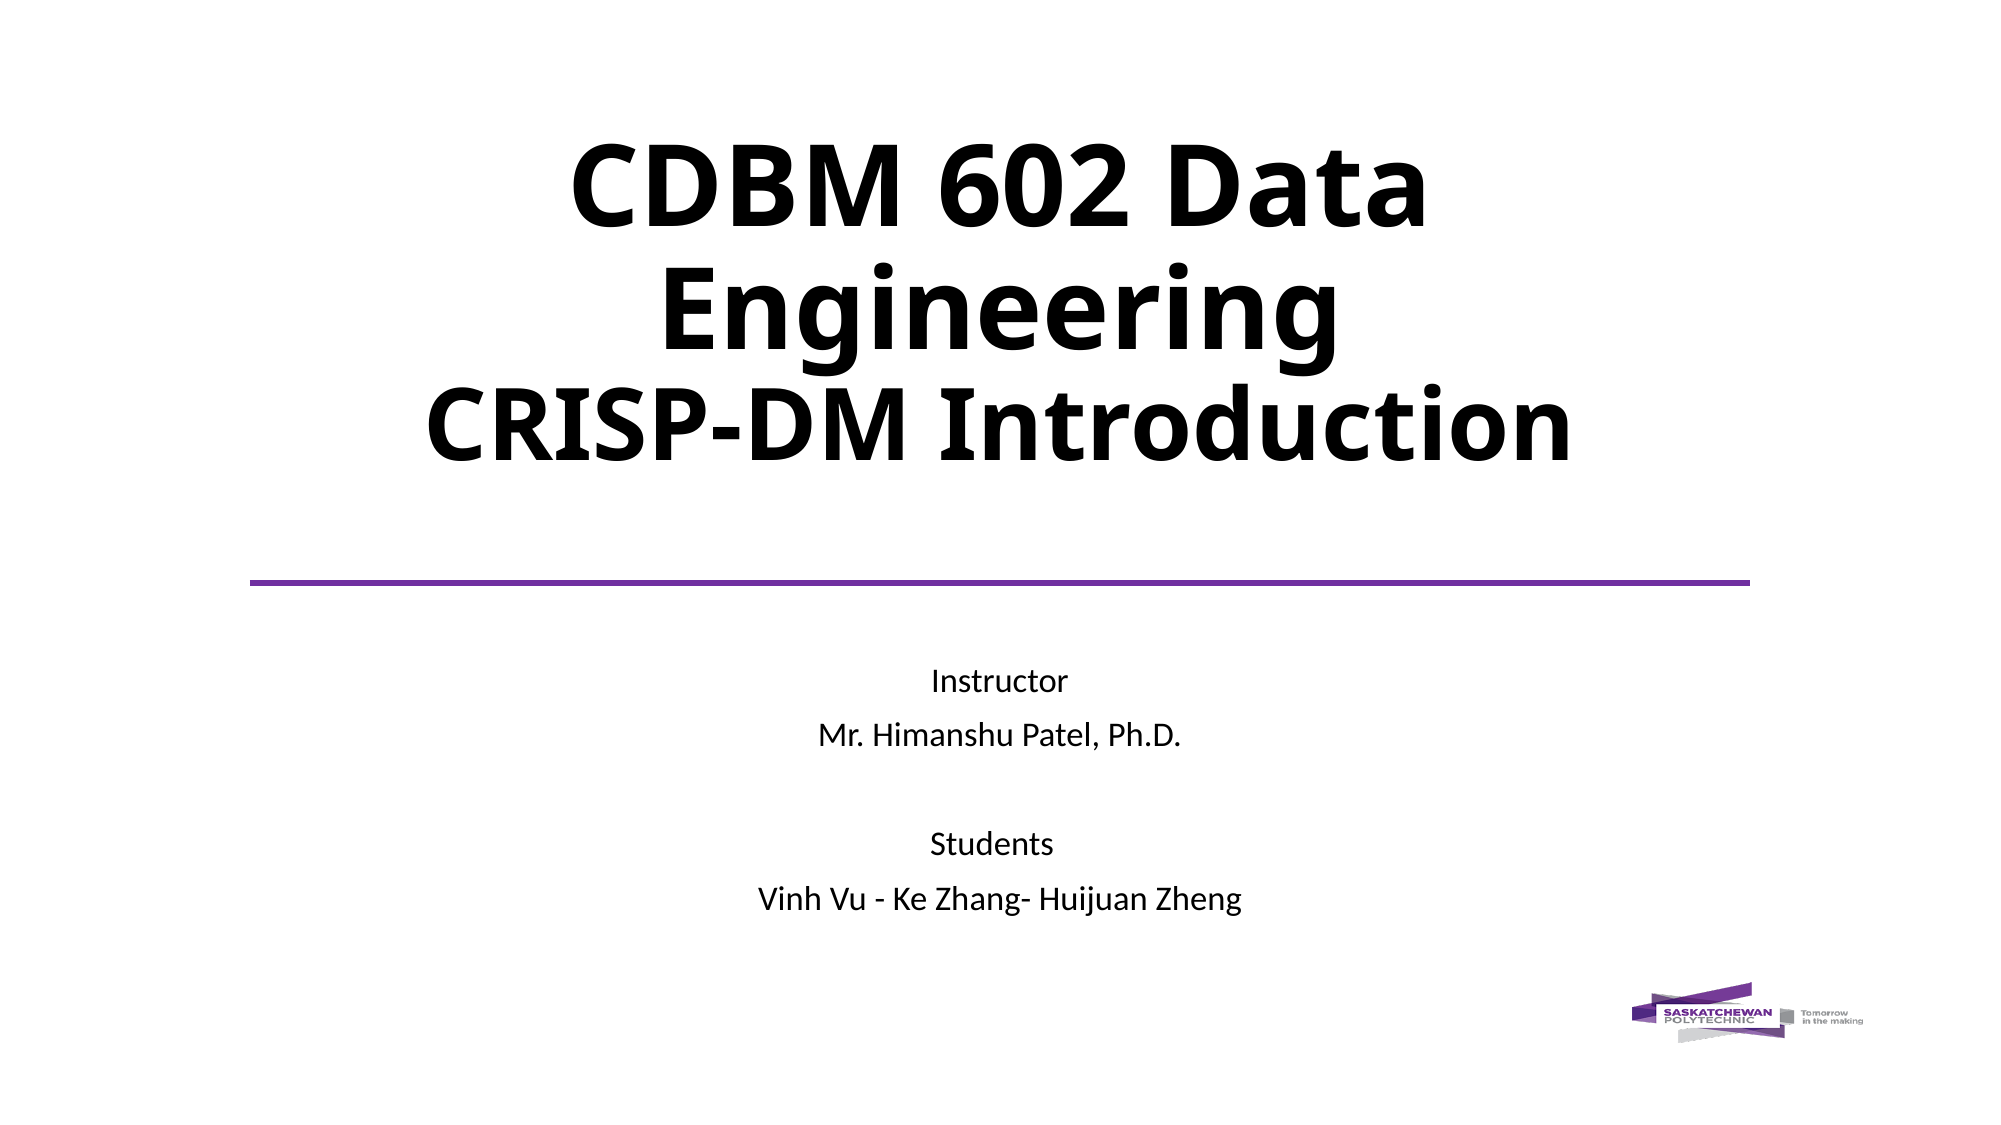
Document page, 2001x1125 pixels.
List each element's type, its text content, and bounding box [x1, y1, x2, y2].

title CDBM 602 Data Engineering CRISP-DM Introduction [249, 118, 1750, 490]
picture [1632, 982, 1863, 1043]
text_box Instructor Mr. Himanshu Patel, Ph.D. Students Vinh Vu - Ke Zhang- Huijuan Zheng [249, 654, 1750, 927]
